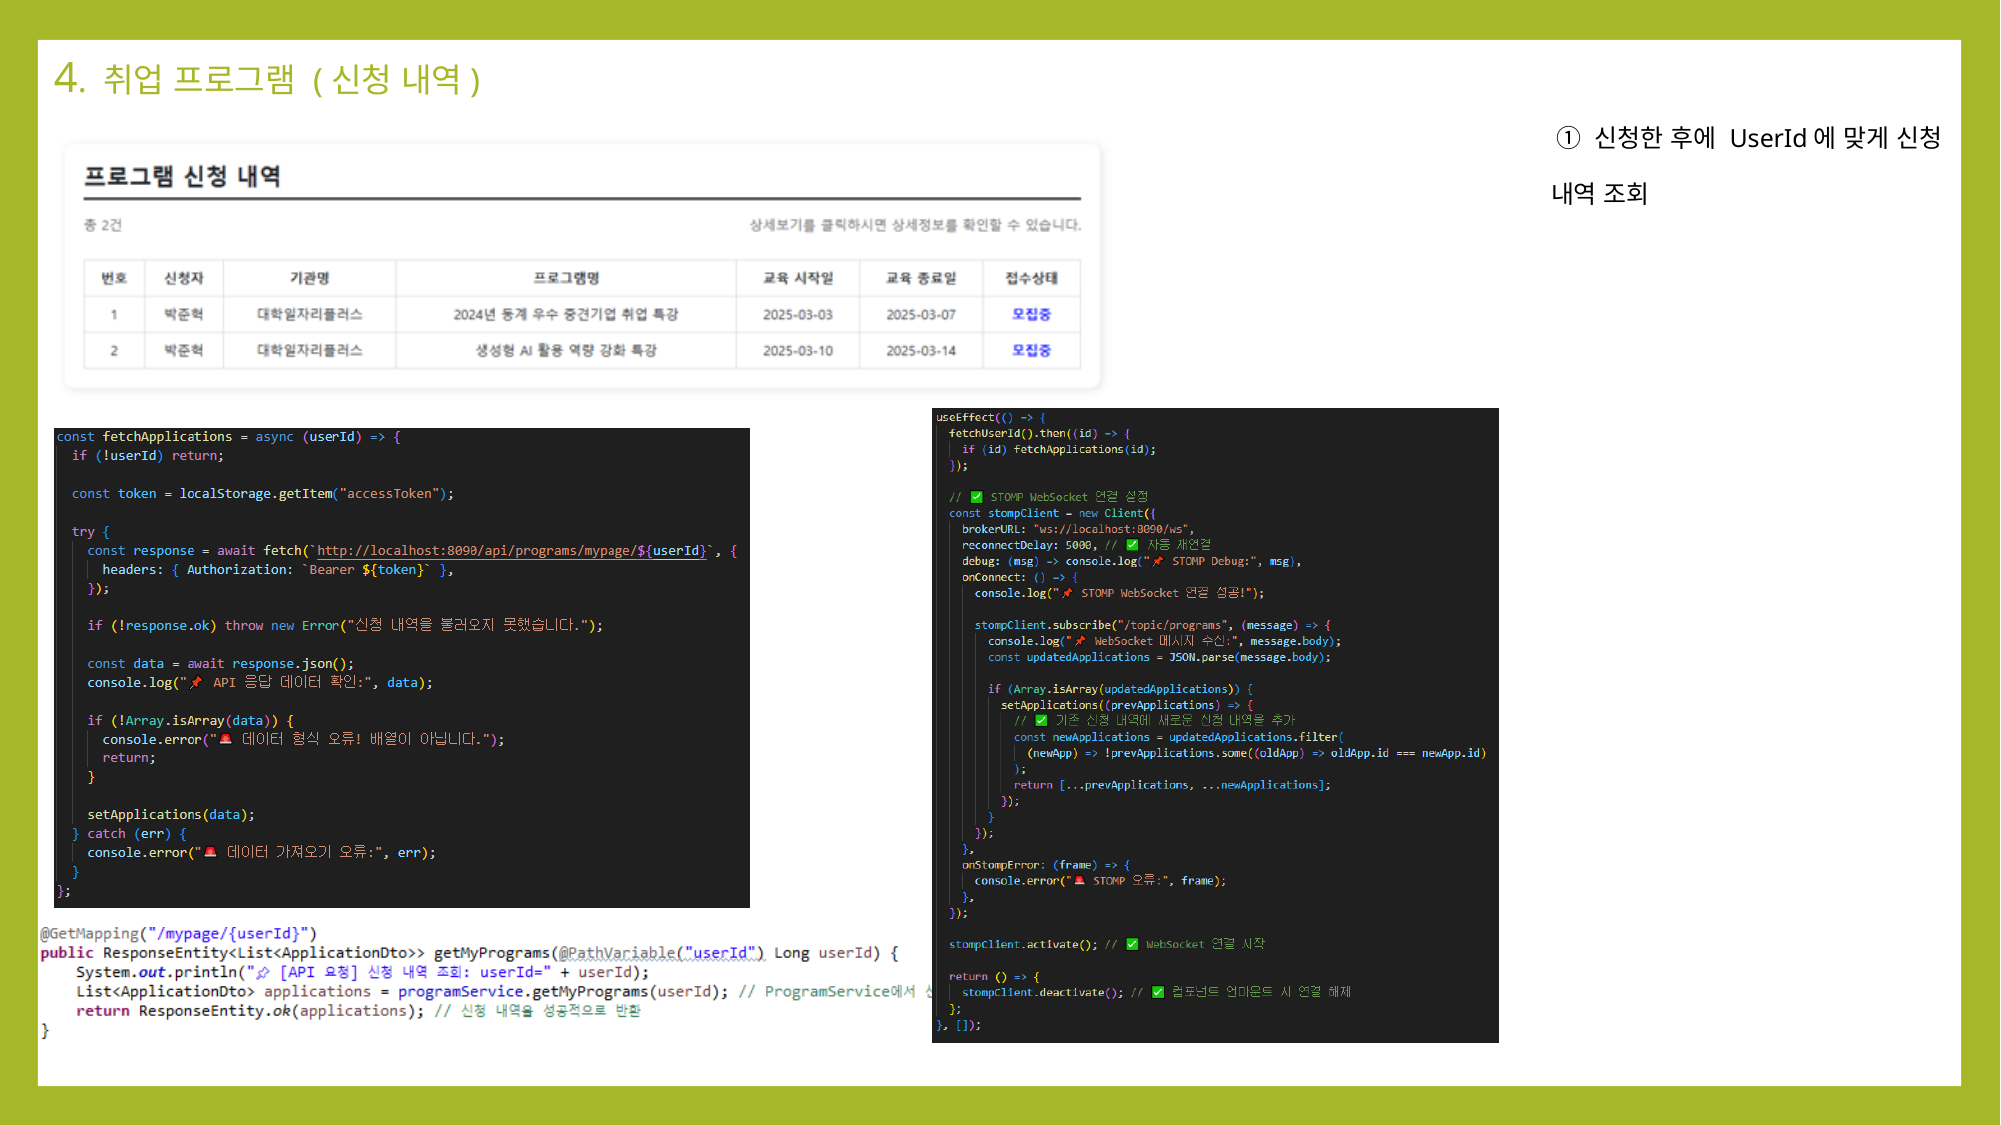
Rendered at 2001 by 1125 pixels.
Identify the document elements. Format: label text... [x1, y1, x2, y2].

picture [38, 137, 1499, 1043]
title 4. 취업 프로그램 (신청 내역) [38, 39, 1960, 119]
picture [54, 427, 751, 908]
list ① 신청한 후에 UserId에 맞게 신청 내역 조회 [1528, 118, 1960, 1089]
